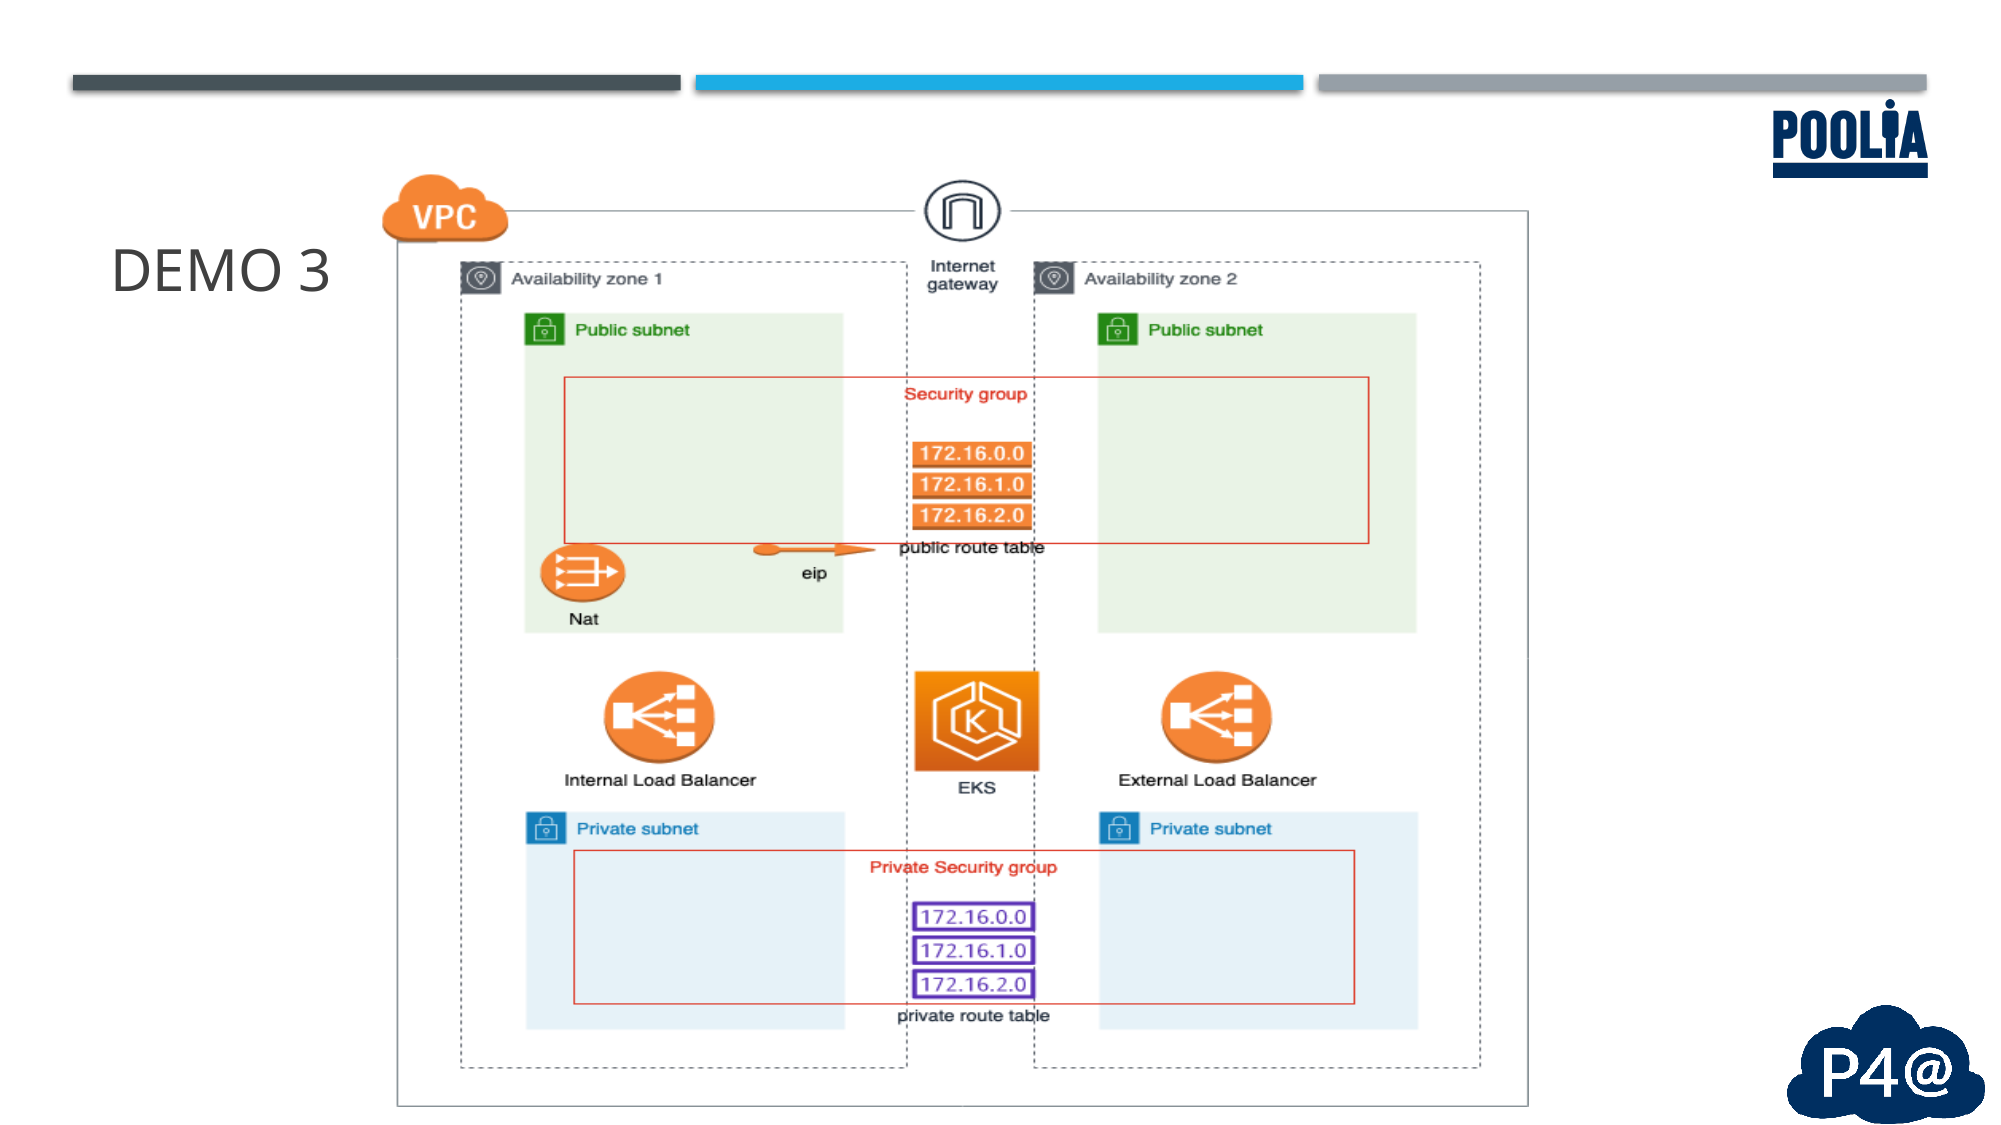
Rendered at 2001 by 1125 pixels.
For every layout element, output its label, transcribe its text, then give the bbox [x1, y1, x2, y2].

picture [381, 171, 1529, 1108]
picture [1786, 1004, 1985, 1125]
picture [1773, 99, 1929, 179]
title Demo 3 [95, 115, 1905, 311]
